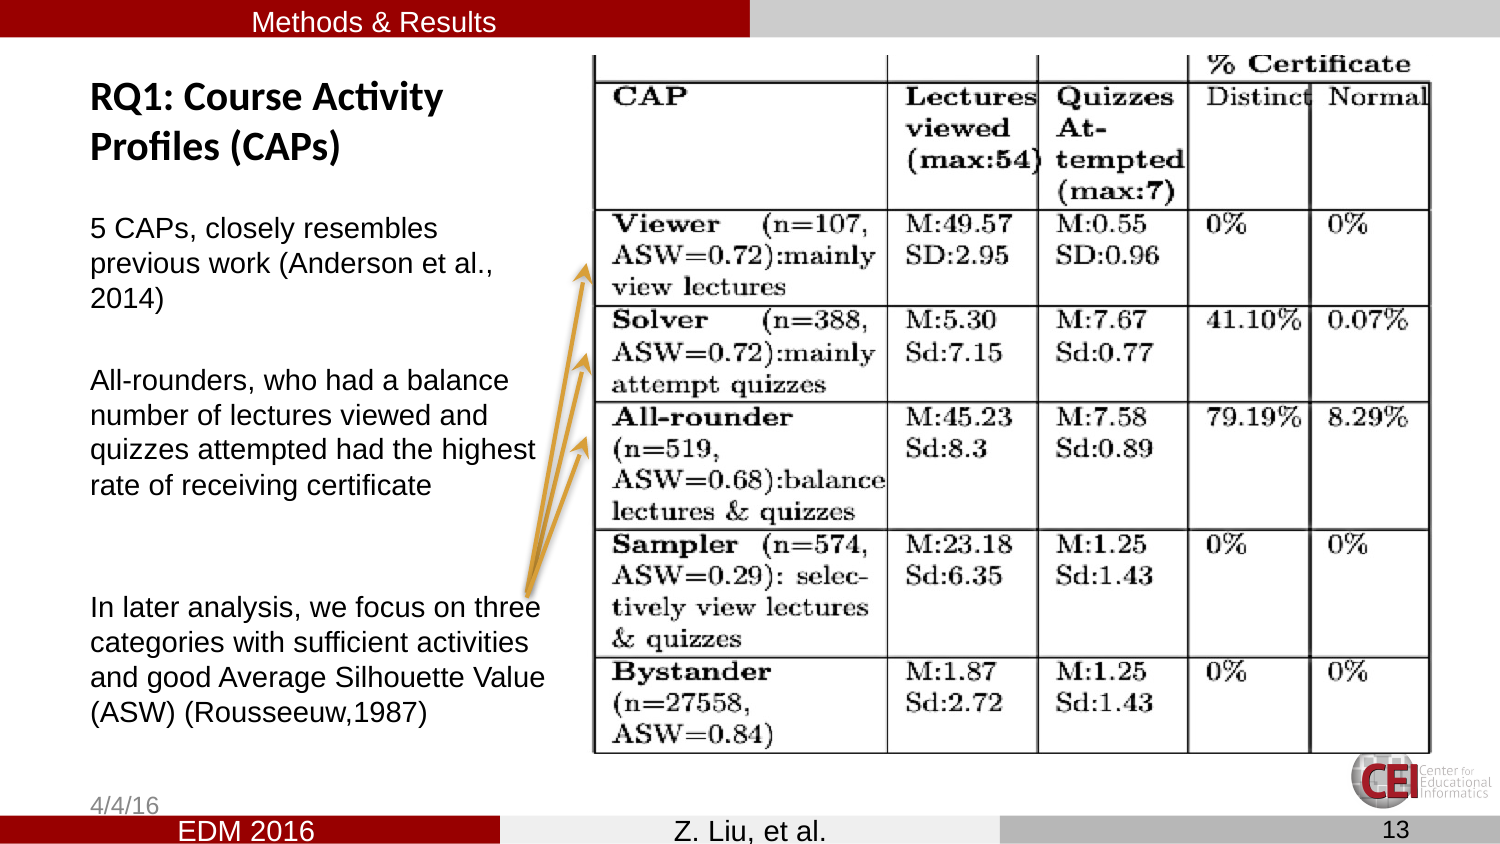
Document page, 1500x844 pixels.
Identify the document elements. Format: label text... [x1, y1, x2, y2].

text_box Methods & Results [0, 0, 749, 46]
slide_number 13 [1074, 805, 1425, 844]
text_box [526, 262, 587, 435]
text_box EDM 2016 [0, 805, 493, 844]
picture [586, 54, 1500, 818]
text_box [526, 435, 587, 598]
list 5 CAPs, closely resembles previous work (Anderson et al., 2014) All-rounders, who had a balance number of lectures viewed and quizzes attempted had the highest rate of receiving certificate In later analysis, we focus on three categories with sufficient activities and good Average Silhouette Value (ASW) (Rousseeuw,1987) [75, 201, 569, 754]
title RQ1: Course Activity Profiles (CAPs) [75, 73, 569, 177]
text_box Z. Liu, et al. [514, 805, 988, 844]
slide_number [75, 782, 425, 805]
